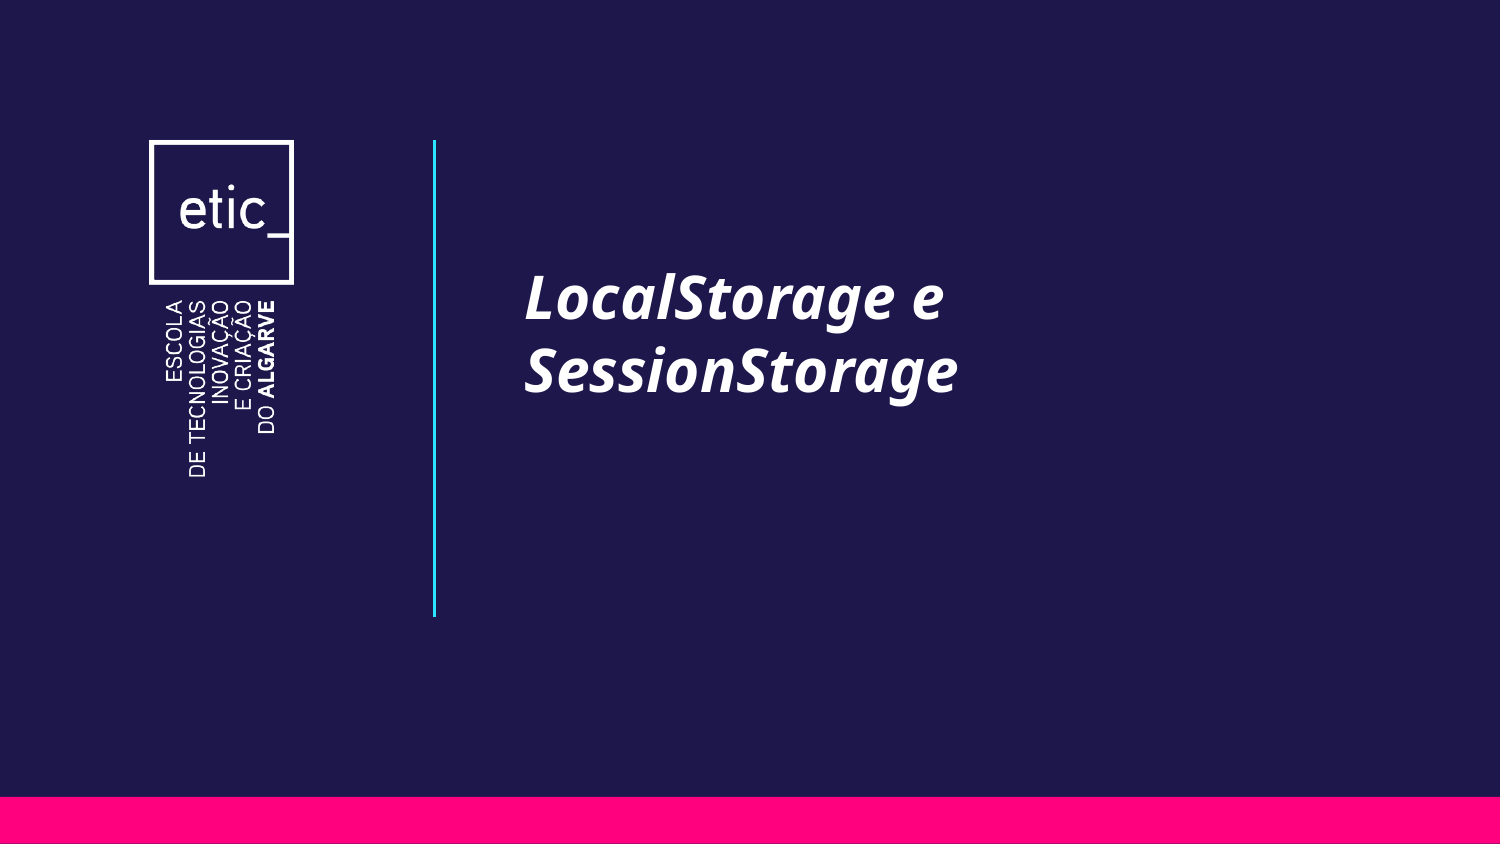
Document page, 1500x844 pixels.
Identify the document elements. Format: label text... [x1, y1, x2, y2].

title LocalStorage e SessionStorage [509, 230, 1254, 420]
picture [149, 139, 294, 477]
